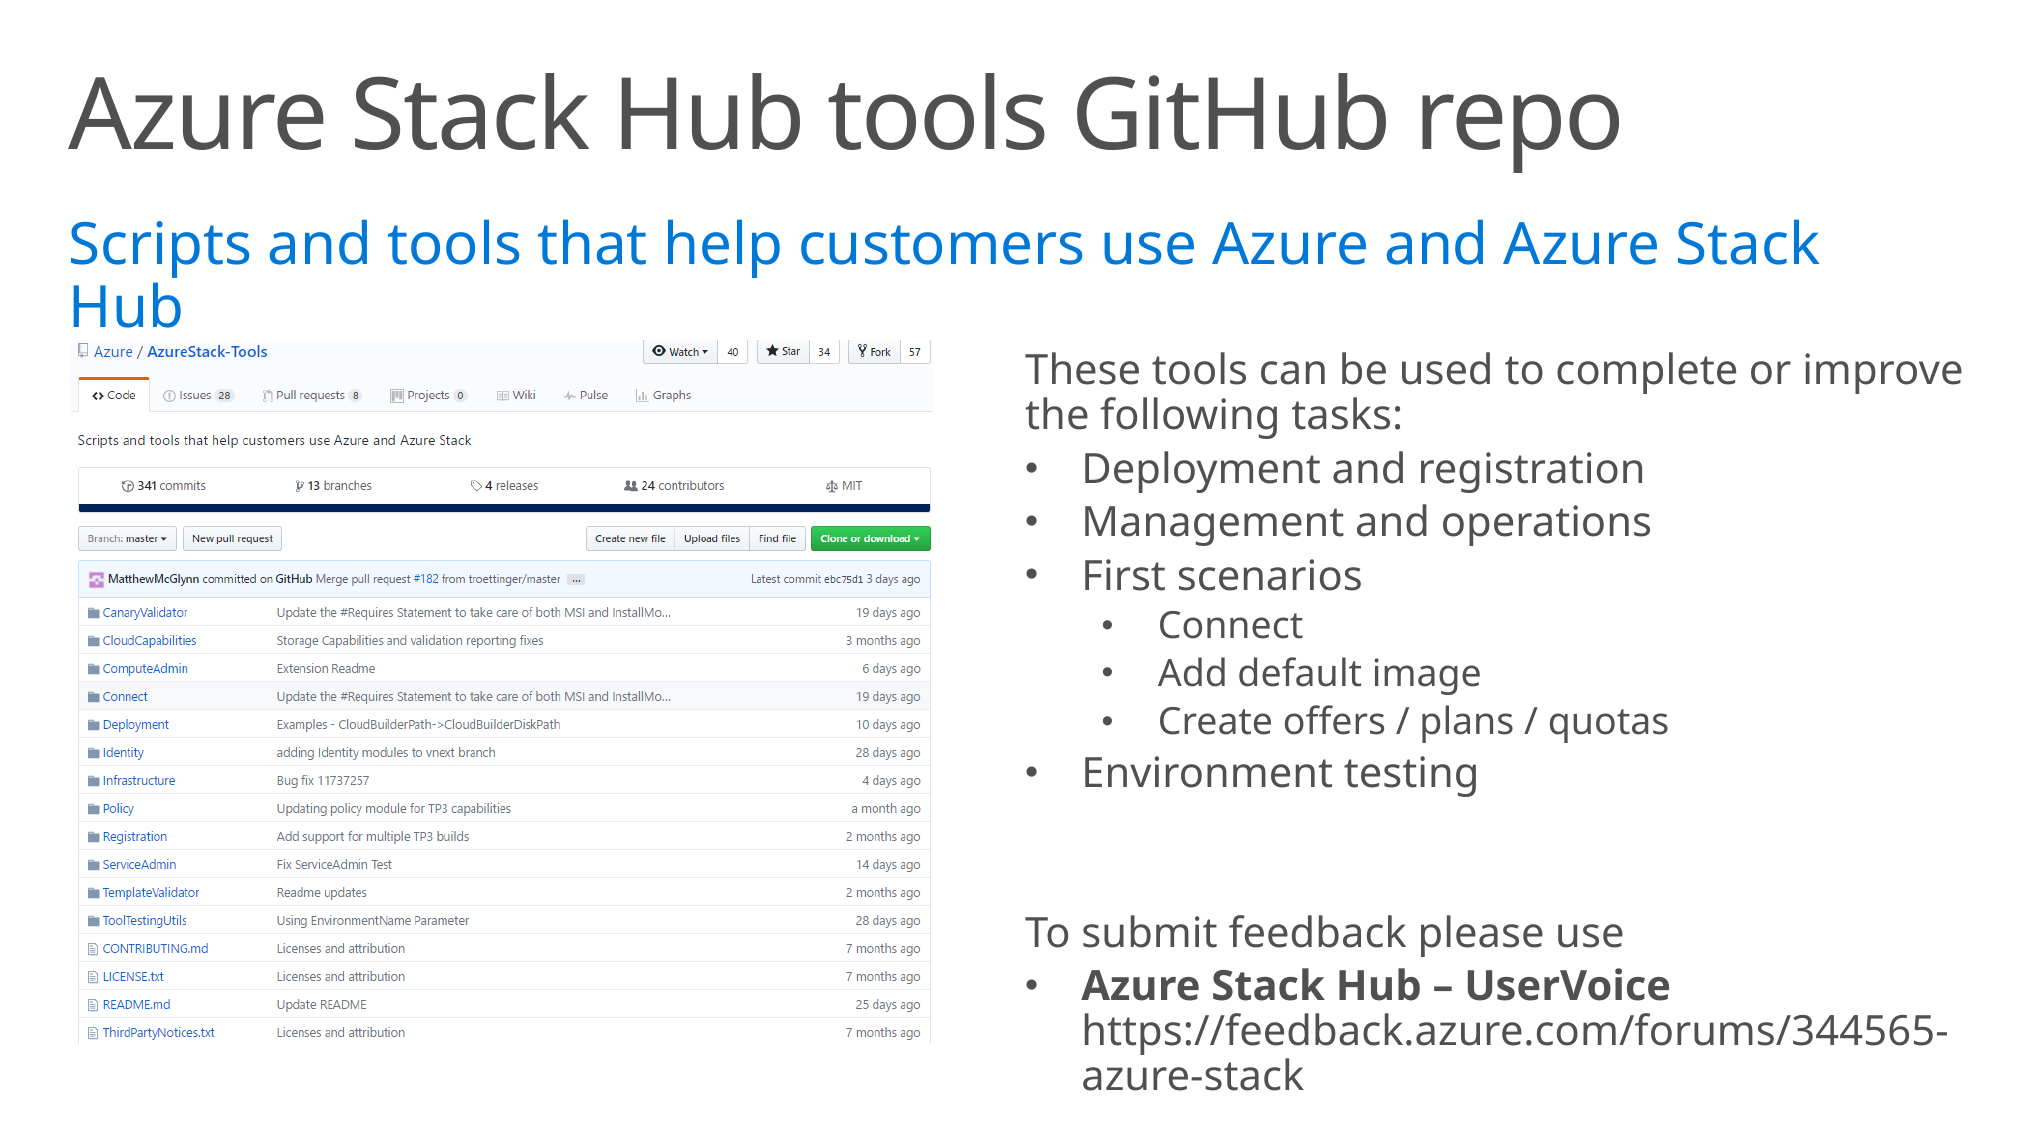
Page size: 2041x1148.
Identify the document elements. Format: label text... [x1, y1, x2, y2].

picture [71, 339, 933, 1044]
text_box These tools can be used to complete or improve the following tasks: Deployment and registration Management and operations First scenarios Connect Add default image Create offers / plans / quotas Environment testing To submit feedback please use Azure Stack Hub – UserVoice https://feedback.azure.com/forums/344565-azure-stack [995, 324, 1996, 1148]
list Scripts and tools that help customers use Azure and Azure Stack Hub [45, 198, 1923, 293]
title Azure Stack Hub tools GitHub repo [45, 48, 1996, 199]
